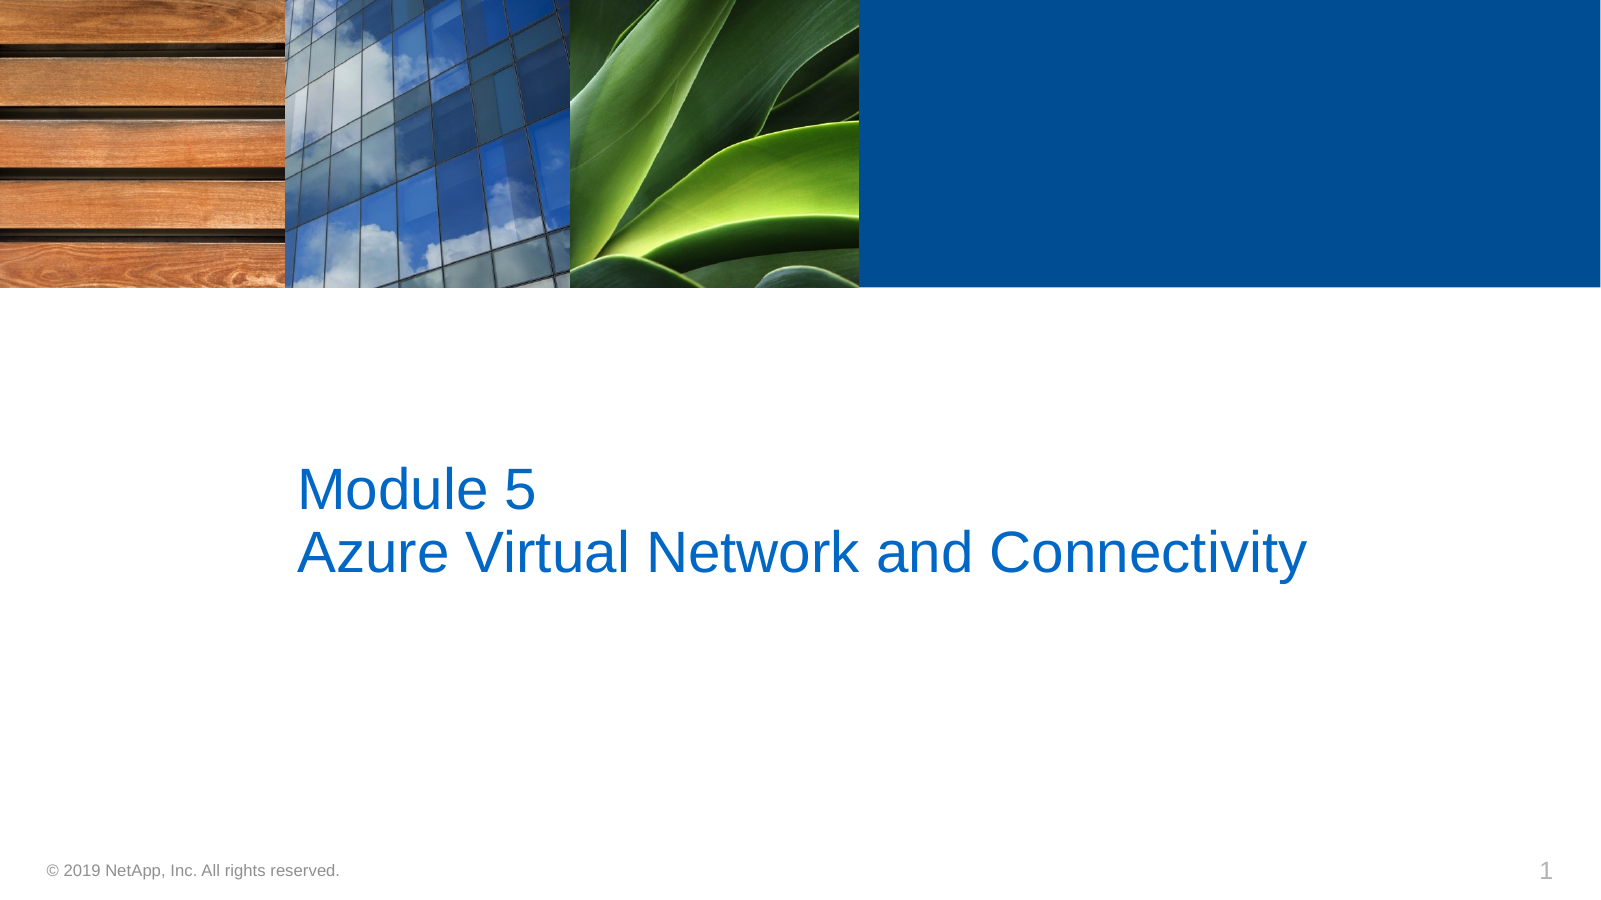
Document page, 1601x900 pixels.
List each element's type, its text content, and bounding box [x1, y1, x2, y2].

footer © 2019 NetApp, Inc. All rights reserved. [34, 853, 533, 887]
picture [0, 0, 859, 288]
title Module 5 Azure Virtual Network and Connectivity [285, 335, 1566, 591]
slide_number 1 [1458, 856, 1569, 884]
